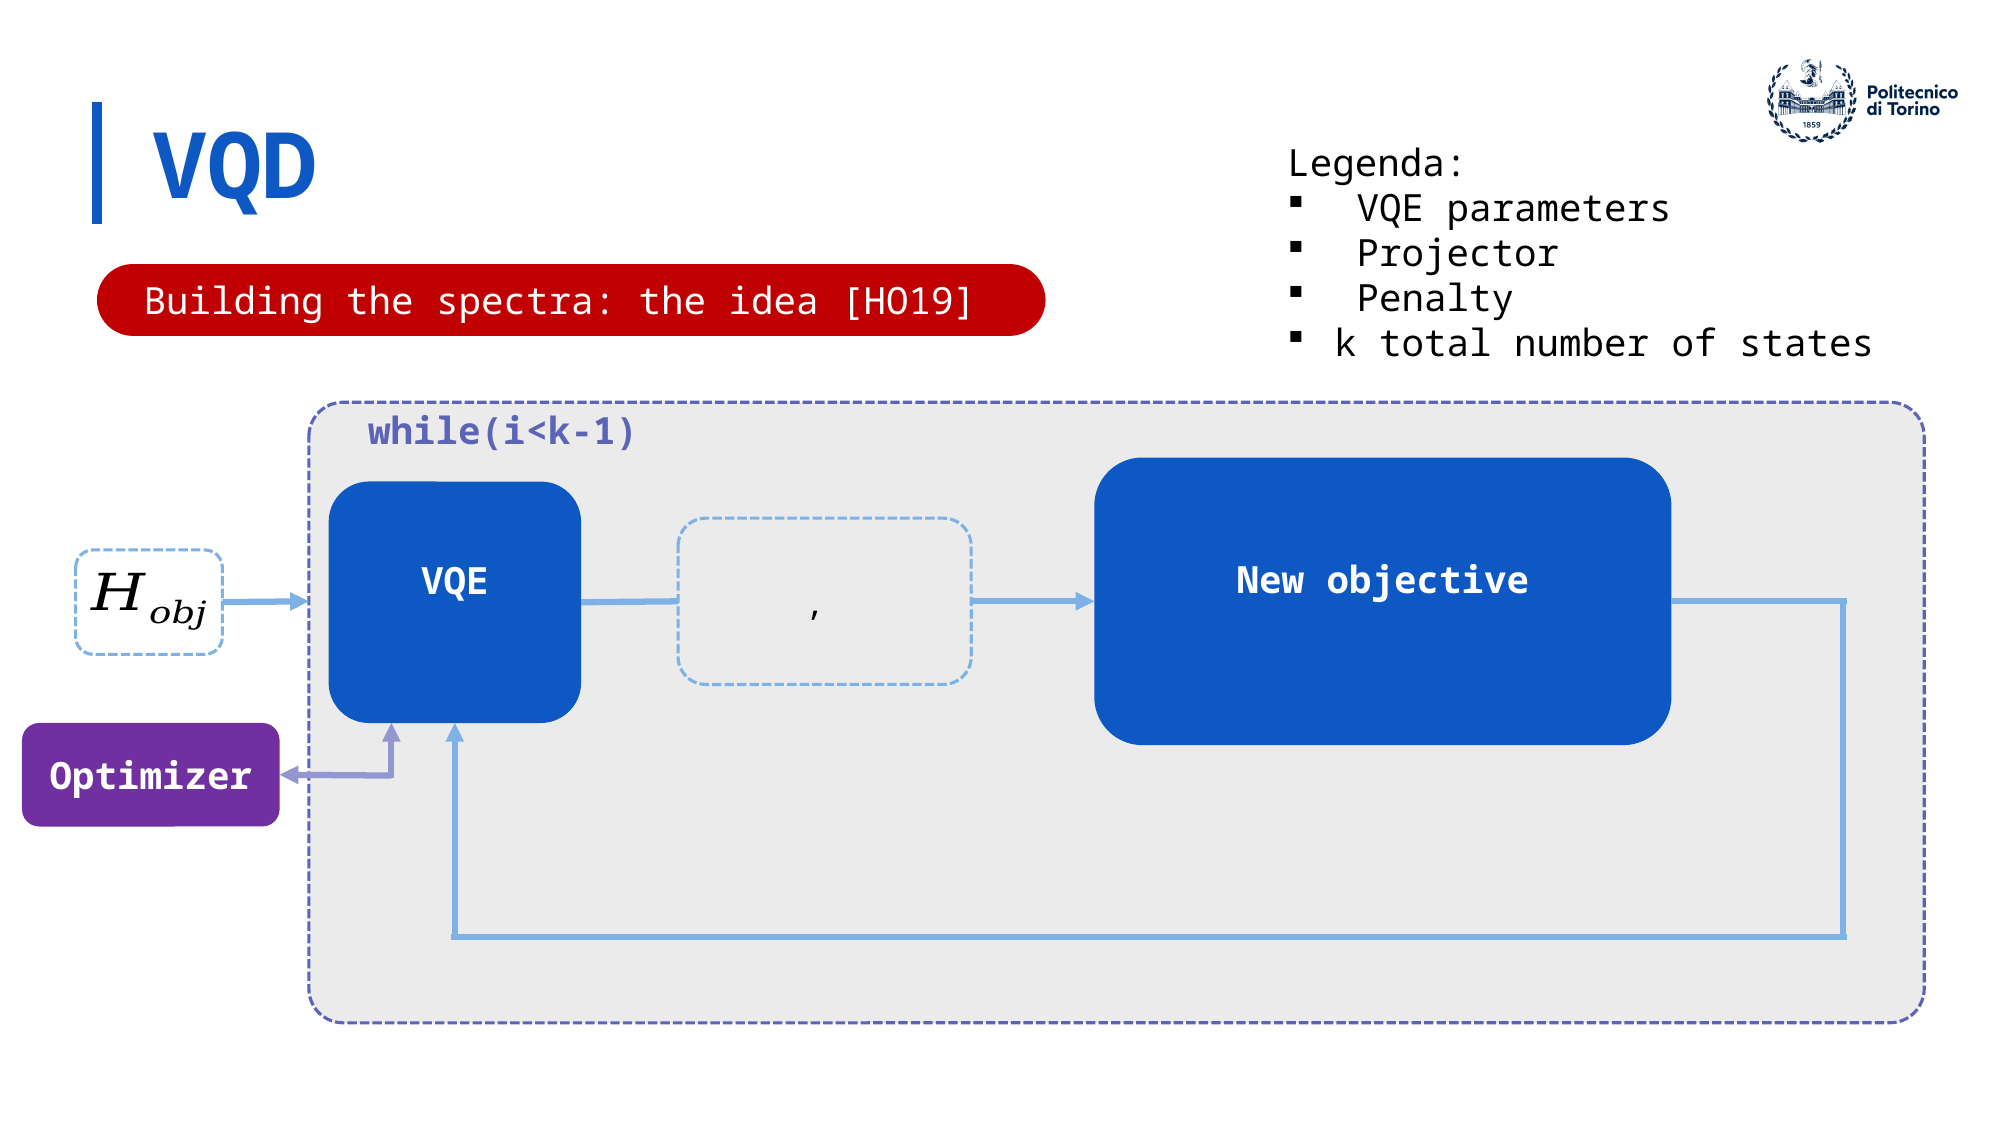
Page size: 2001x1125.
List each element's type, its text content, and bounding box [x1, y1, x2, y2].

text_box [75, 399, 1925, 1024]
picture [1767, 58, 1958, 143]
text_box Building the spectra: the idea [HO19] [95, 262, 1048, 338]
title VQD [137, 59, 1863, 278]
text_box Optimizer [20, 721, 75, 829]
